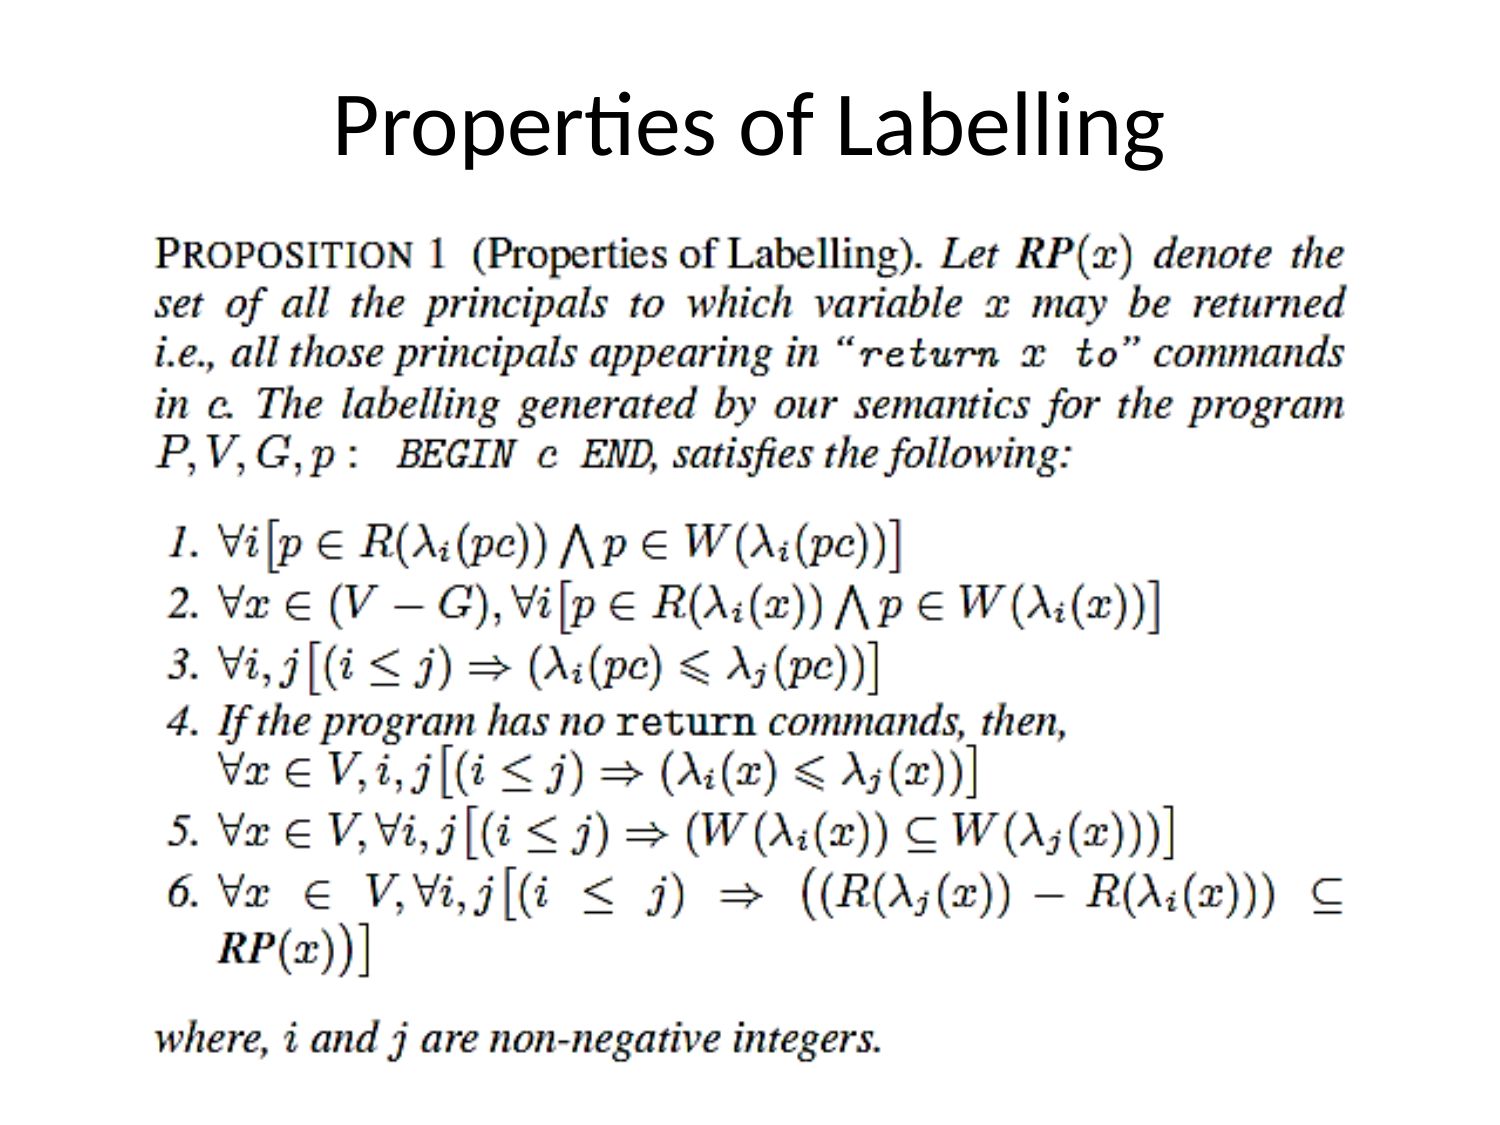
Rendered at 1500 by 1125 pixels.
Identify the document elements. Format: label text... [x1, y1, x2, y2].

picture [144, 224, 1359, 1074]
title Properties of Labelling [75, 24, 1425, 213]
